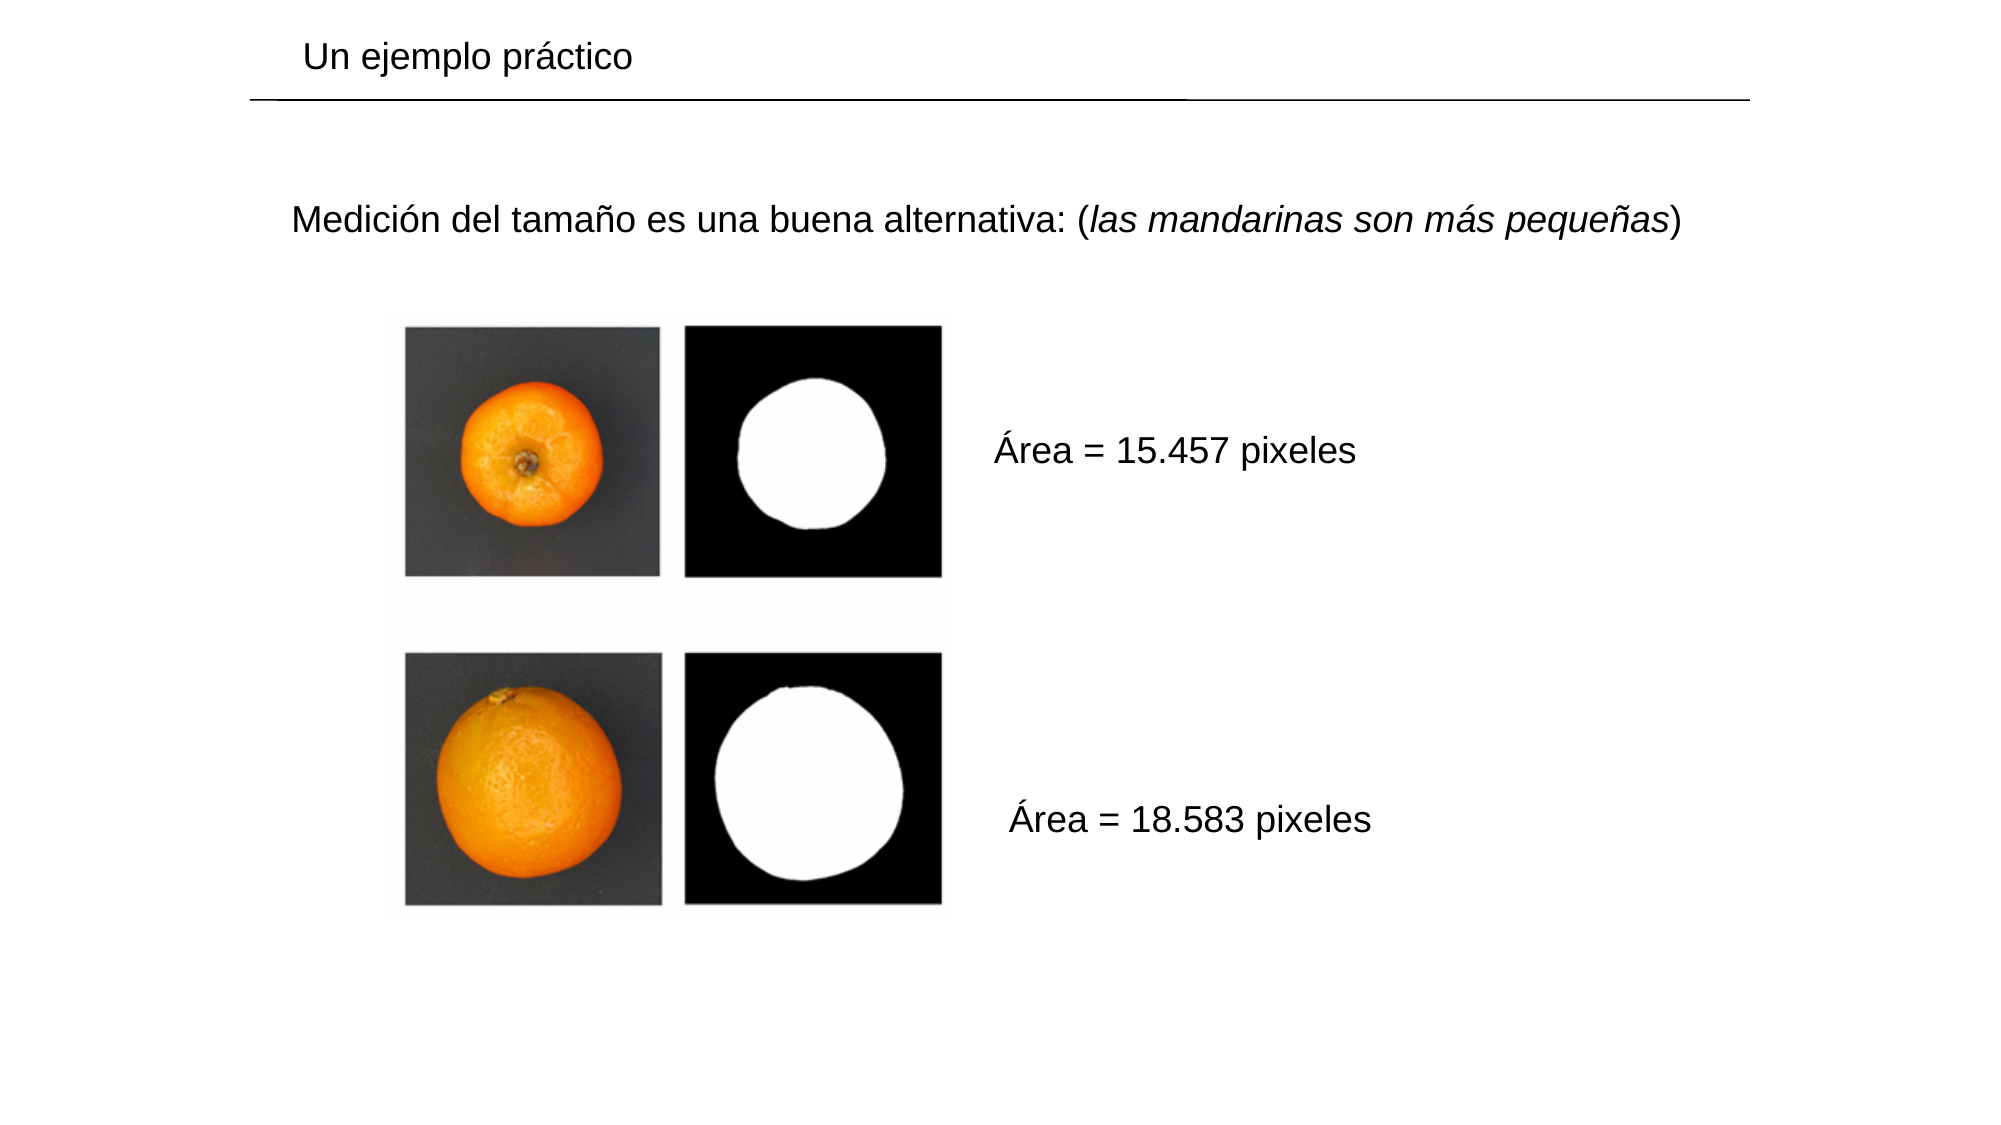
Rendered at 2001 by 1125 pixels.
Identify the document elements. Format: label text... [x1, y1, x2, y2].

text_box Área = 15.457 pixeles [979, 418, 1372, 479]
text_box Área = 18.583 pixeles [994, 787, 1387, 848]
text_box Un ejemplo práctico [288, 24, 649, 85]
text_box Medición del tamaño es una buena alternativa: (las mandarinas son más pequeñas) [276, 187, 1698, 338]
picture [387, 312, 953, 921]
